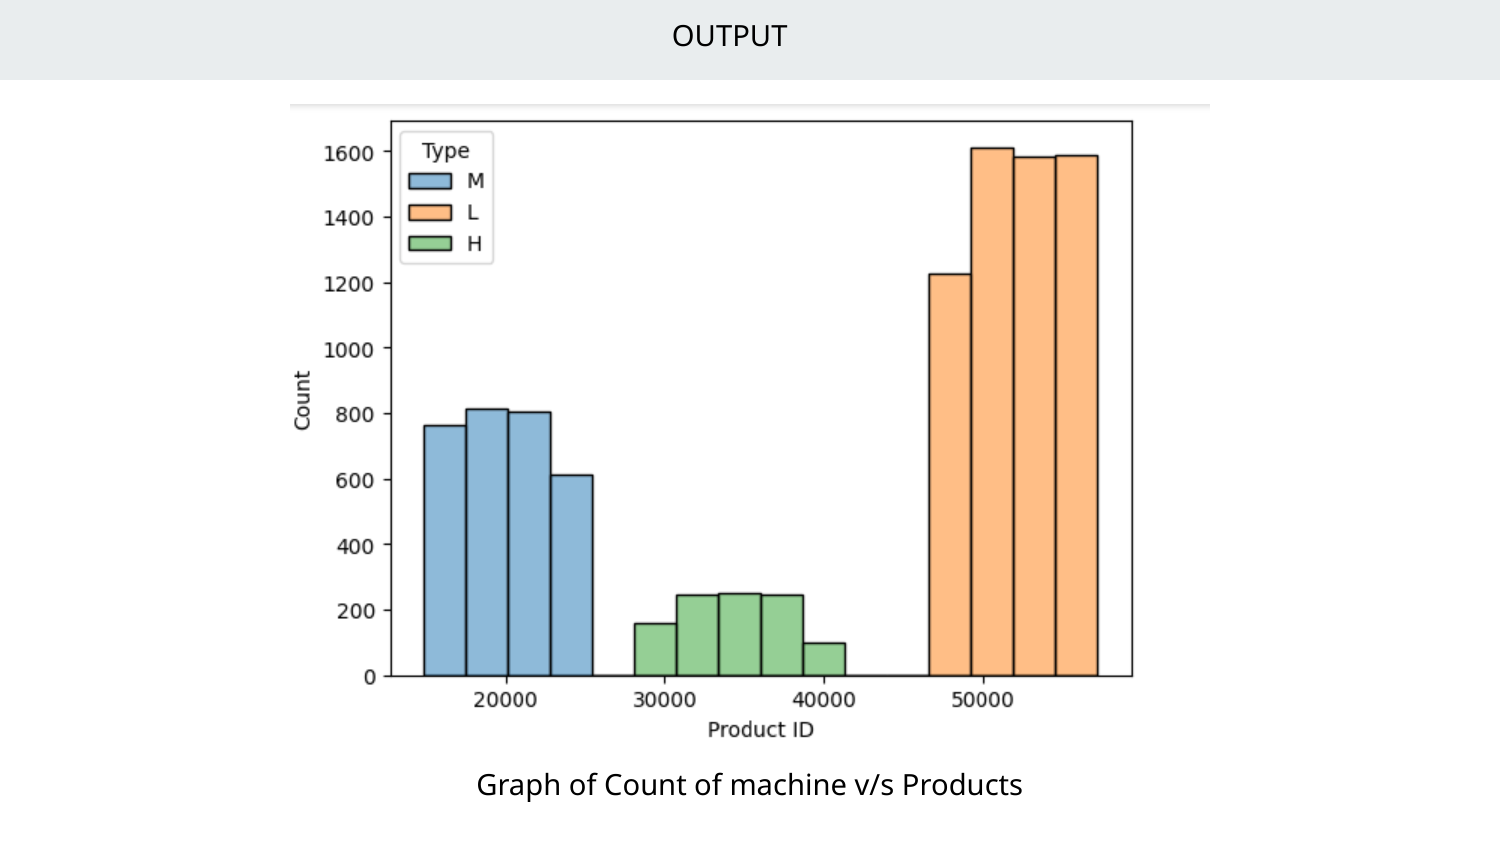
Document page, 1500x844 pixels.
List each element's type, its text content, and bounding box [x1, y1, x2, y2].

picture [289, 104, 1210, 740]
text_box Graph of Count of machine v/s Products [385, 751, 1114, 825]
text_box OUTPUT [370, 2, 1090, 76]
